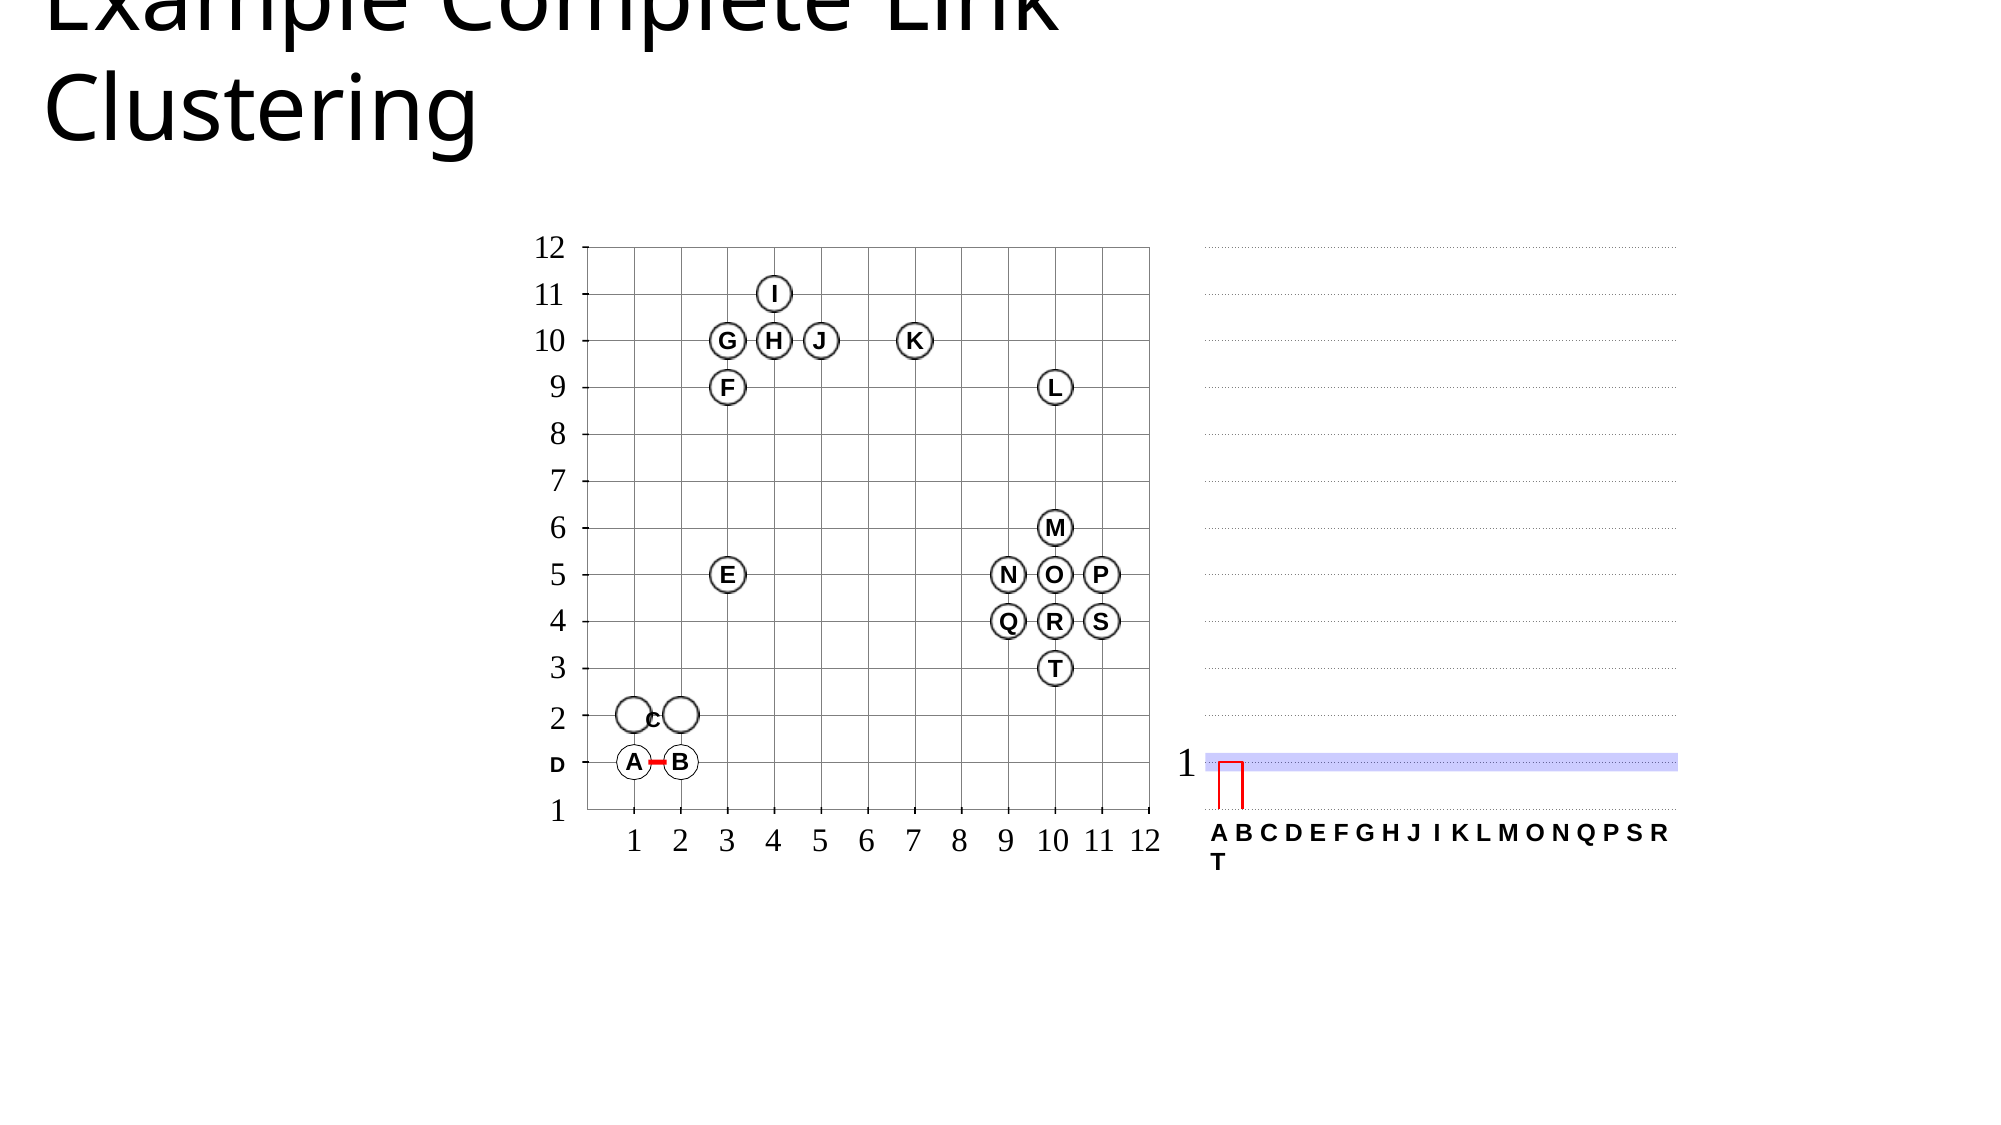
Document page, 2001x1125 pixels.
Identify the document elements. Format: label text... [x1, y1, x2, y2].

text_box 12 11 10 9 8 7 6 5 4 3 2 C D 1 [529, 214, 695, 829]
text_box A B C D E F G H J I K L M O N Q P S R T [1206, 812, 1676, 876]
picture [896, 322, 934, 360]
picture [1037, 369, 1074, 406]
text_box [615, 696, 700, 734]
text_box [582, 246, 1151, 814]
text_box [990, 603, 1121, 641]
text_box 1 2 3 4 5 6 7 8 9 10 11 12 [621, 814, 1170, 859]
picture [709, 556, 747, 594]
picture [1037, 509, 1074, 547]
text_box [709, 275, 793, 360]
picture [1037, 650, 1074, 687]
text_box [1205, 752, 1679, 812]
title Example Complete Link Clustering [38, 0, 1385, 160]
picture [802, 322, 840, 360]
picture [709, 369, 747, 406]
text_box 1 [1172, 730, 1201, 785]
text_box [990, 556, 1121, 594]
